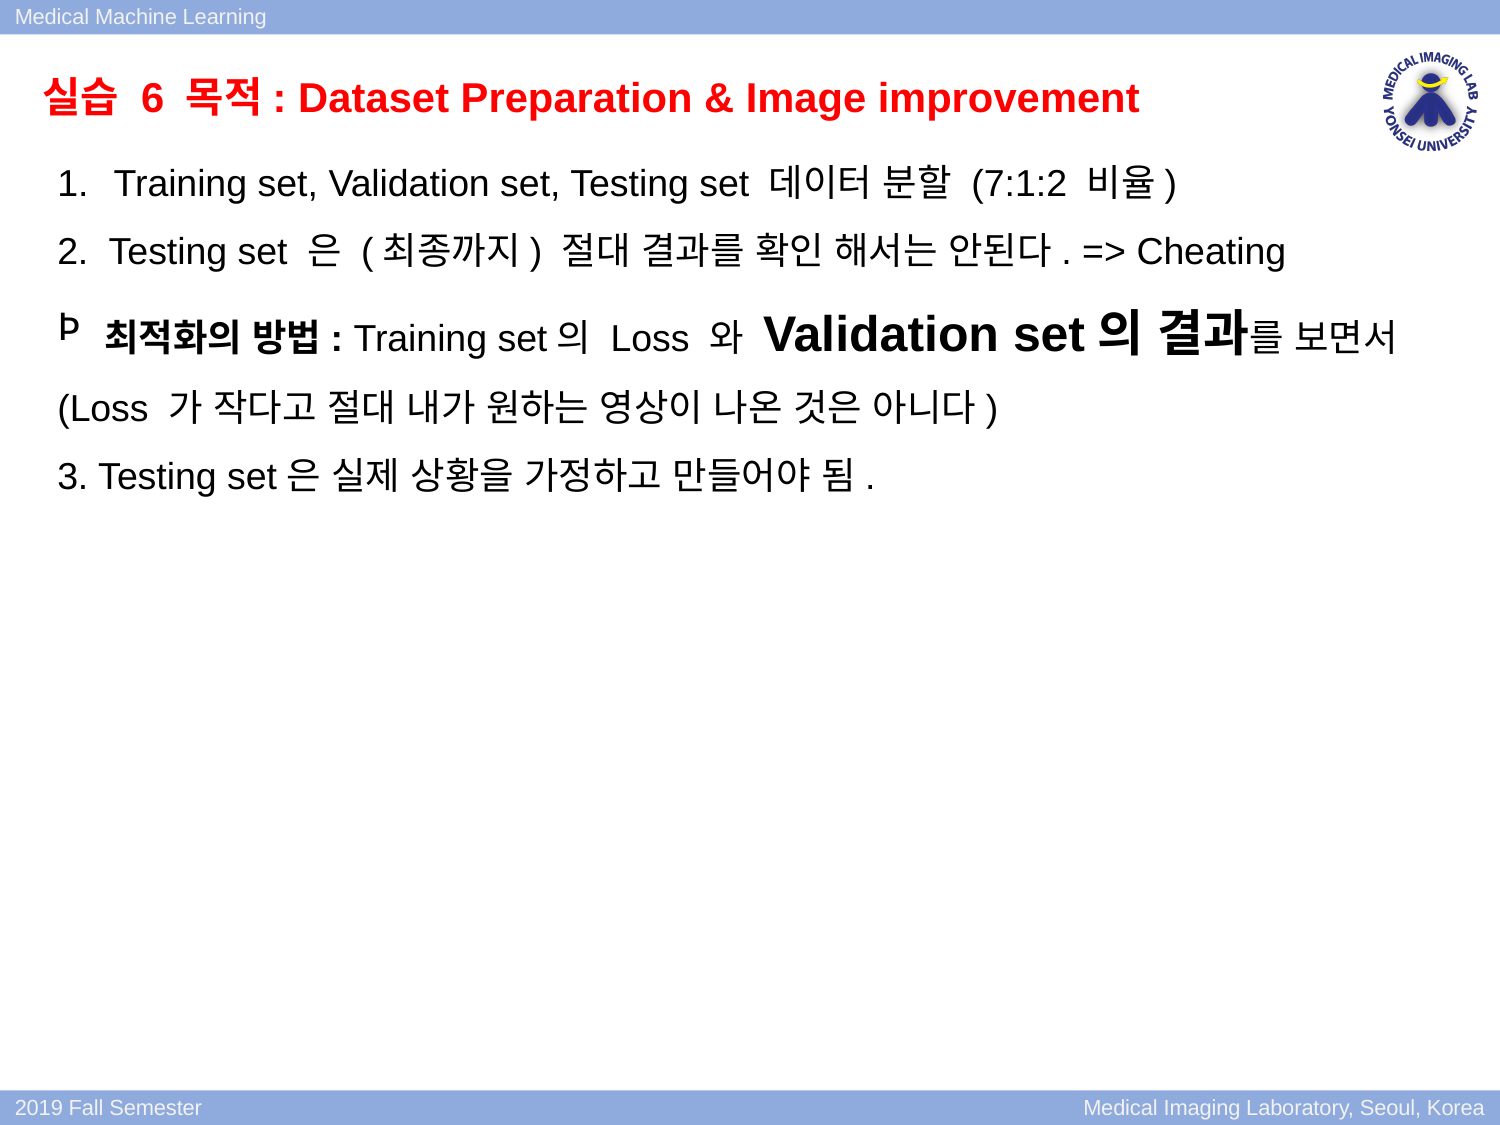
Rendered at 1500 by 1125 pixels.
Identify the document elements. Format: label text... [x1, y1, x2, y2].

text_box 실습 6 목적: Dataset Preparation & Image improvement [27, 63, 1272, 129]
picture [1383, 52, 1478, 151]
text_box Training set, Validation set, Testing set 데이터 분할 (7:1:2 비율) 2. Testing set 은 (최종까지) 절대 결과를 확인 해서는 안된다. => Cheating 최적화의 방법: Training set의 Loss 와 Validation set의 결과를 보면서 (Loss 가 작다고 절대 내가 원하는 영상이 나온 것은 아니다) 3. Testing set은 실제 상황을 가정하고 만들어야 됨. [42, 129, 1414, 505]
